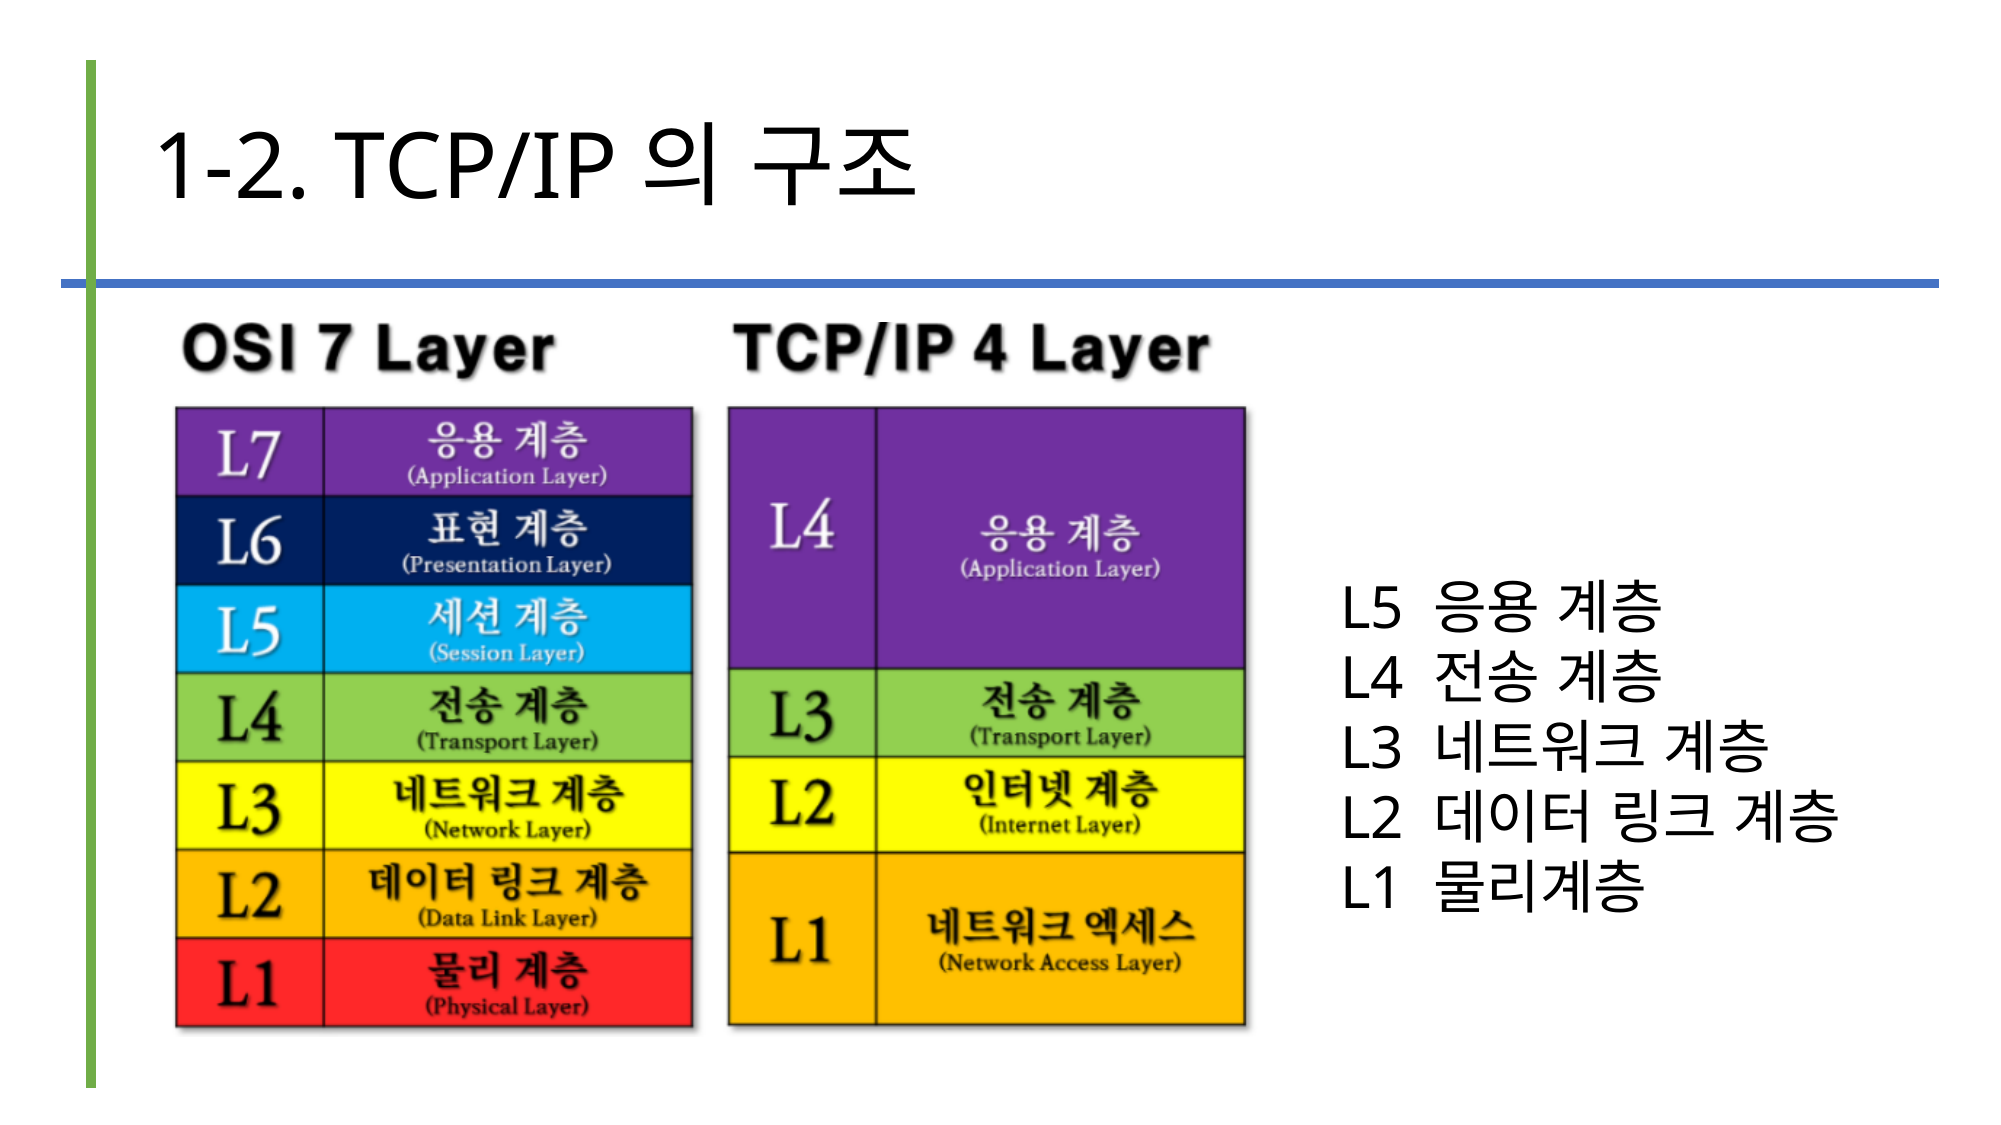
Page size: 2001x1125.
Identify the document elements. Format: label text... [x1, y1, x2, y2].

title 1-2. TCP/IP의 구조 [137, 59, 1863, 278]
text_box L5 응용 계층 L4 전송 계층 L3 네트워크 계층 L2 데이터 링크 계층 L1 물리계층 [1325, 562, 1856, 928]
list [161, 322, 1258, 1037]
